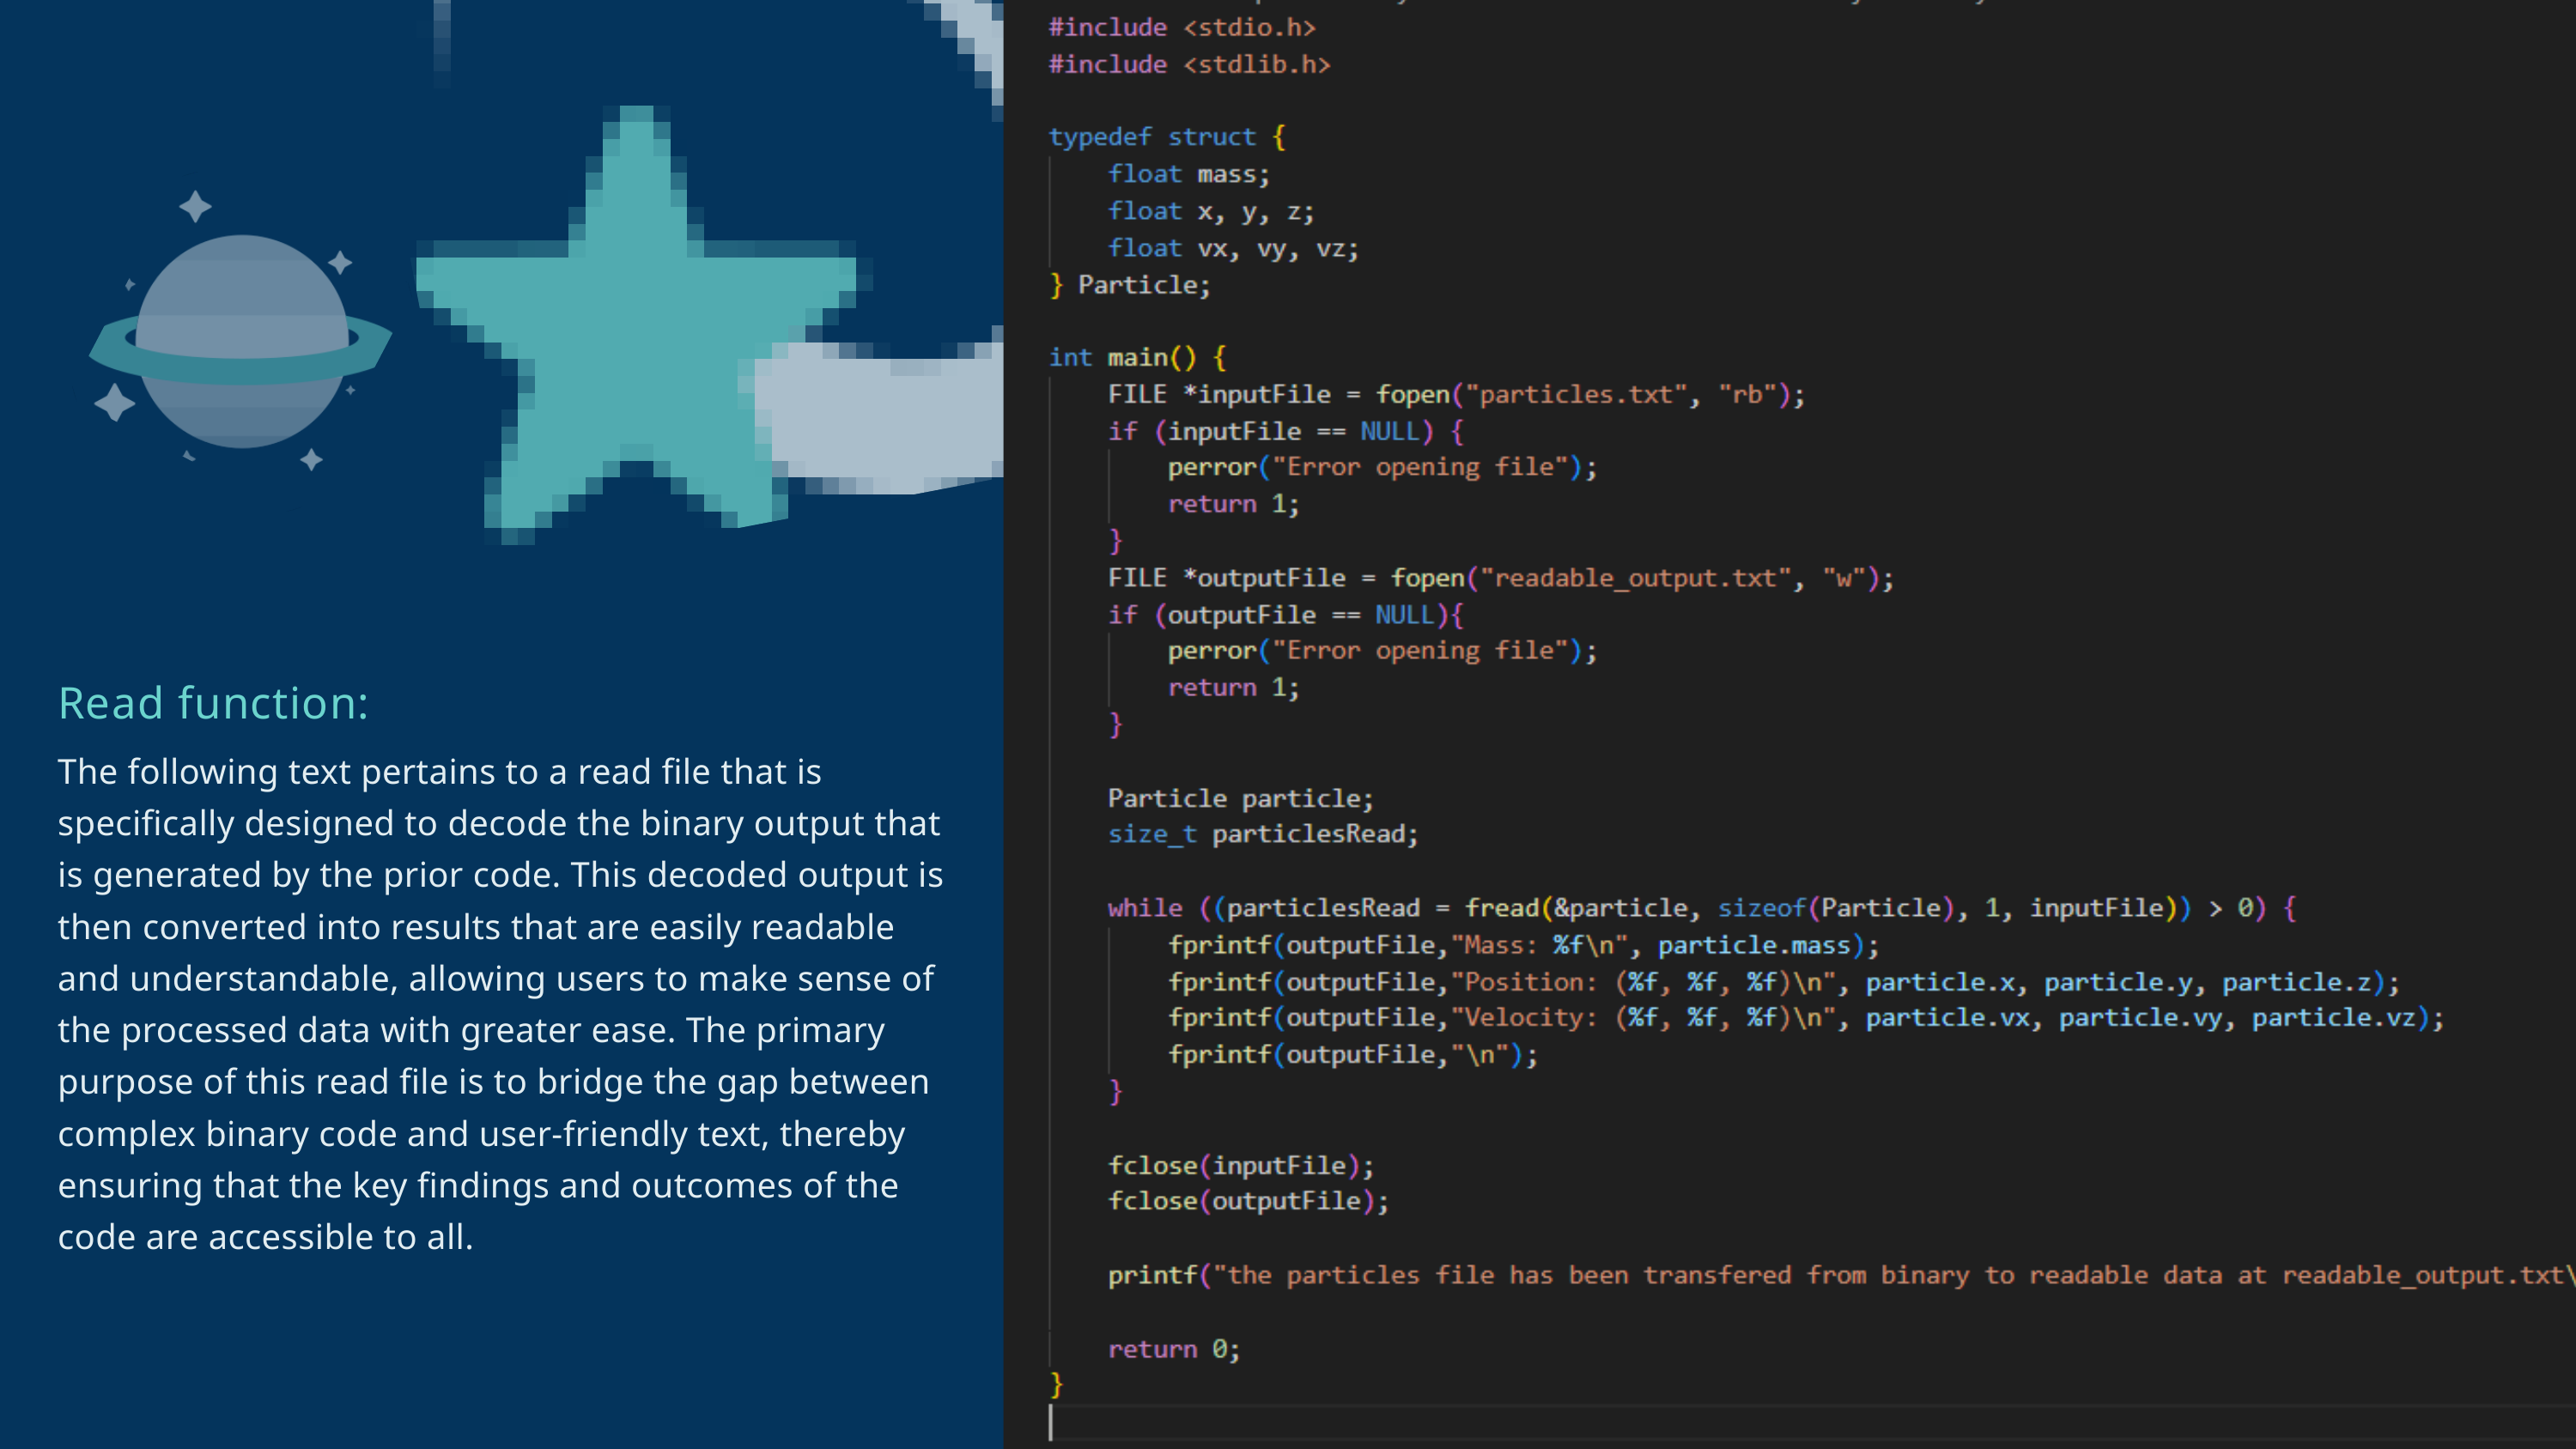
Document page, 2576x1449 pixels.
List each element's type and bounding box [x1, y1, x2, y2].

text_box [361, 0, 1003, 579]
text_box [67, 167, 416, 517]
text_box [57, 673, 963, 1304]
text_box [1003, 0, 2576, 1449]
